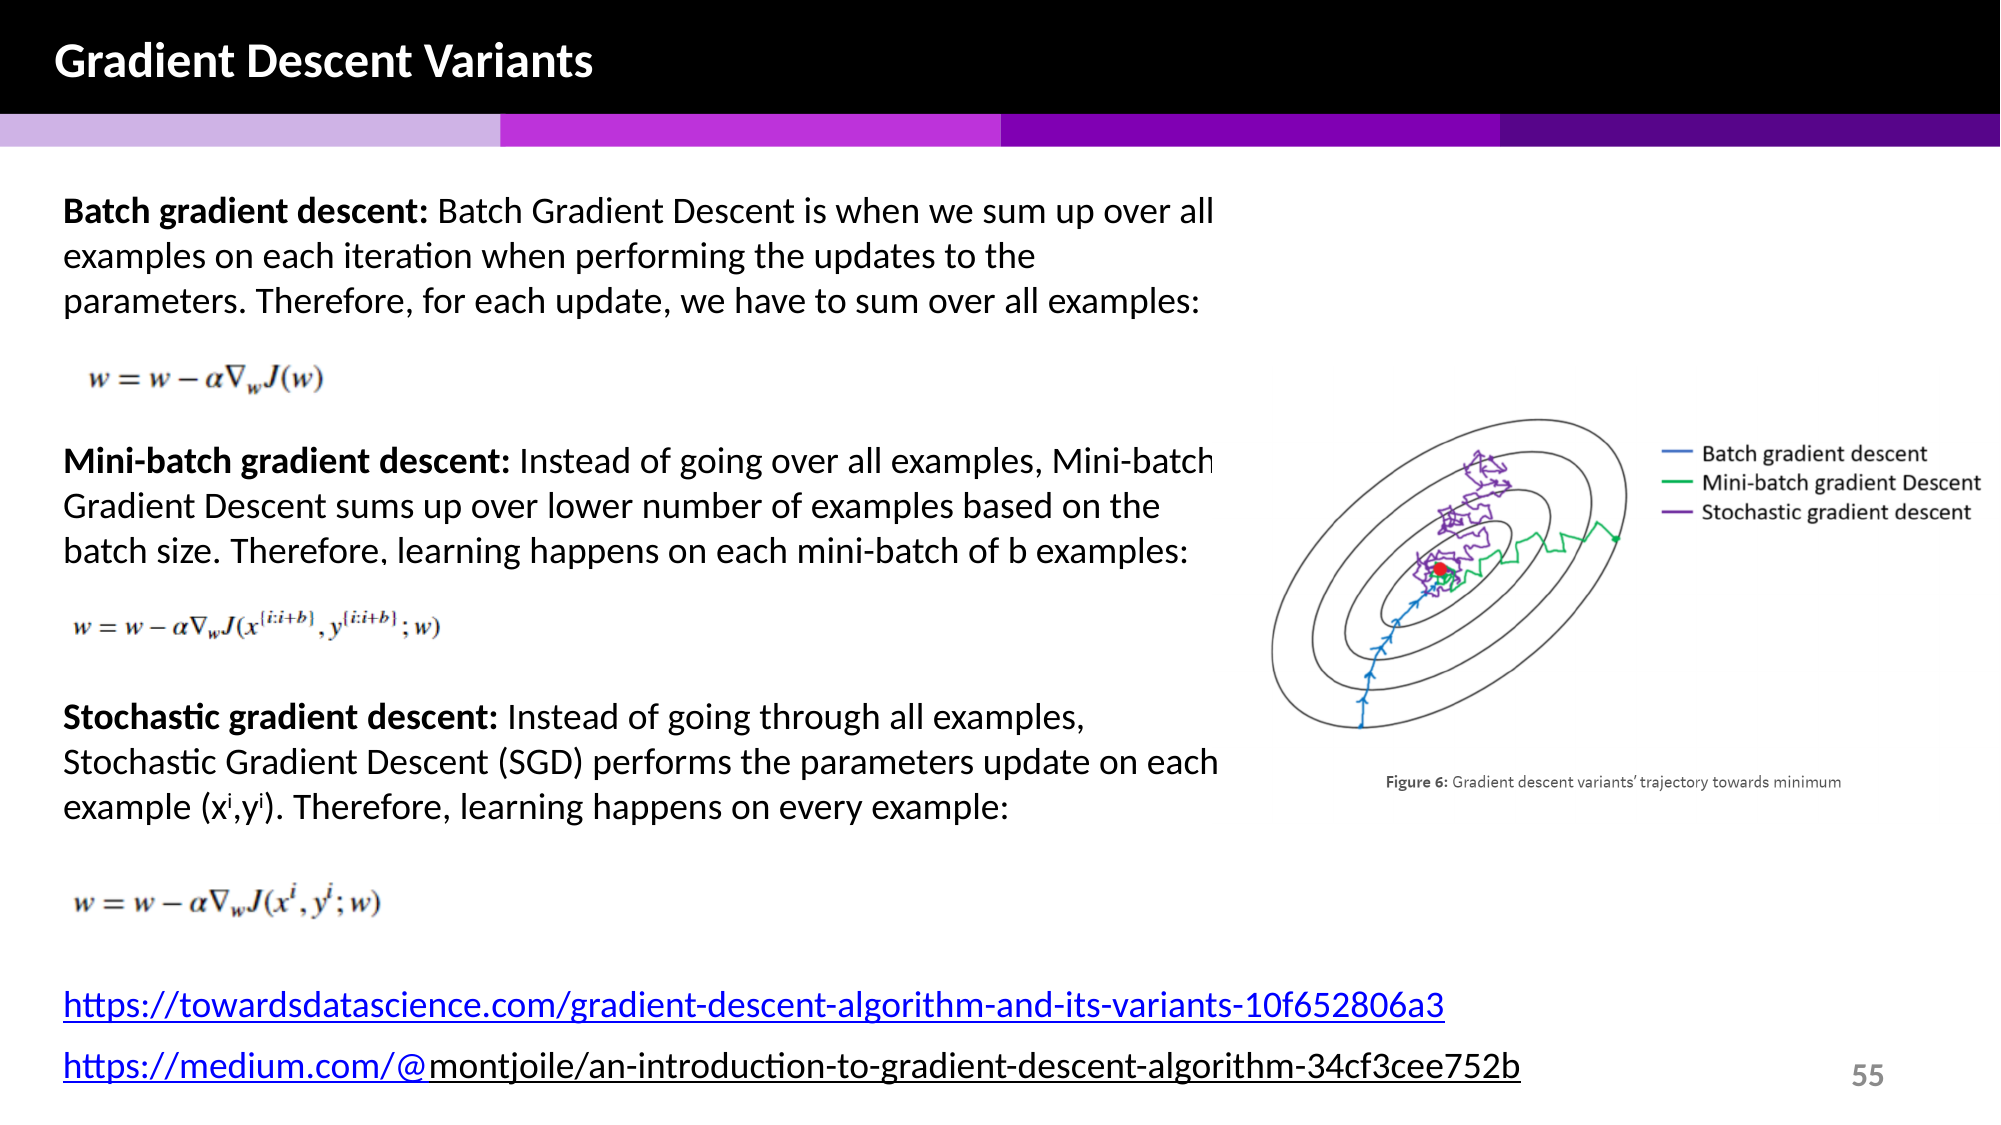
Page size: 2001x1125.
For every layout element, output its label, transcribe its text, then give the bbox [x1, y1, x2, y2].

text_box Batch gradient descent: Batch Gradient Descent is when we sum up over all examples on each iteration when performing the updates to the parameters. Therefore, for each update, we have to sum over all examples: [48, 178, 1239, 329]
text_box Stochastic gradient descent: Instead of going through all examples, Stochastic Gradient Descent (SGD) performs the parameters update on each example (xi,yi). Therefore, learning happens on every example: [48, 685, 1239, 835]
picture [53, 854, 403, 963]
picture [47, 305, 436, 451]
text_box https://towardsdatascience.com/gradient-descent-algorithm-and-its-variants-10f652806a3 [48, 972, 1615, 1033]
picture [48, 564, 476, 673]
picture [1211, 365, 2000, 824]
text_box Mini-batch gradient descent: Instead of going over all examples, Mini-batch Gradient Descent sums up over lower number of examples based on the batch size. Therefore, learning happens on each mini-batch of b examples: [48, 428, 1206, 579]
text_box https://medium.com/@montjoile/an-introduction-to-gradient-descent-algorithm-34cf3cee752b [48, 1033, 1851, 1094]
list Gradient Descent Variants [39, 1, 1964, 114]
